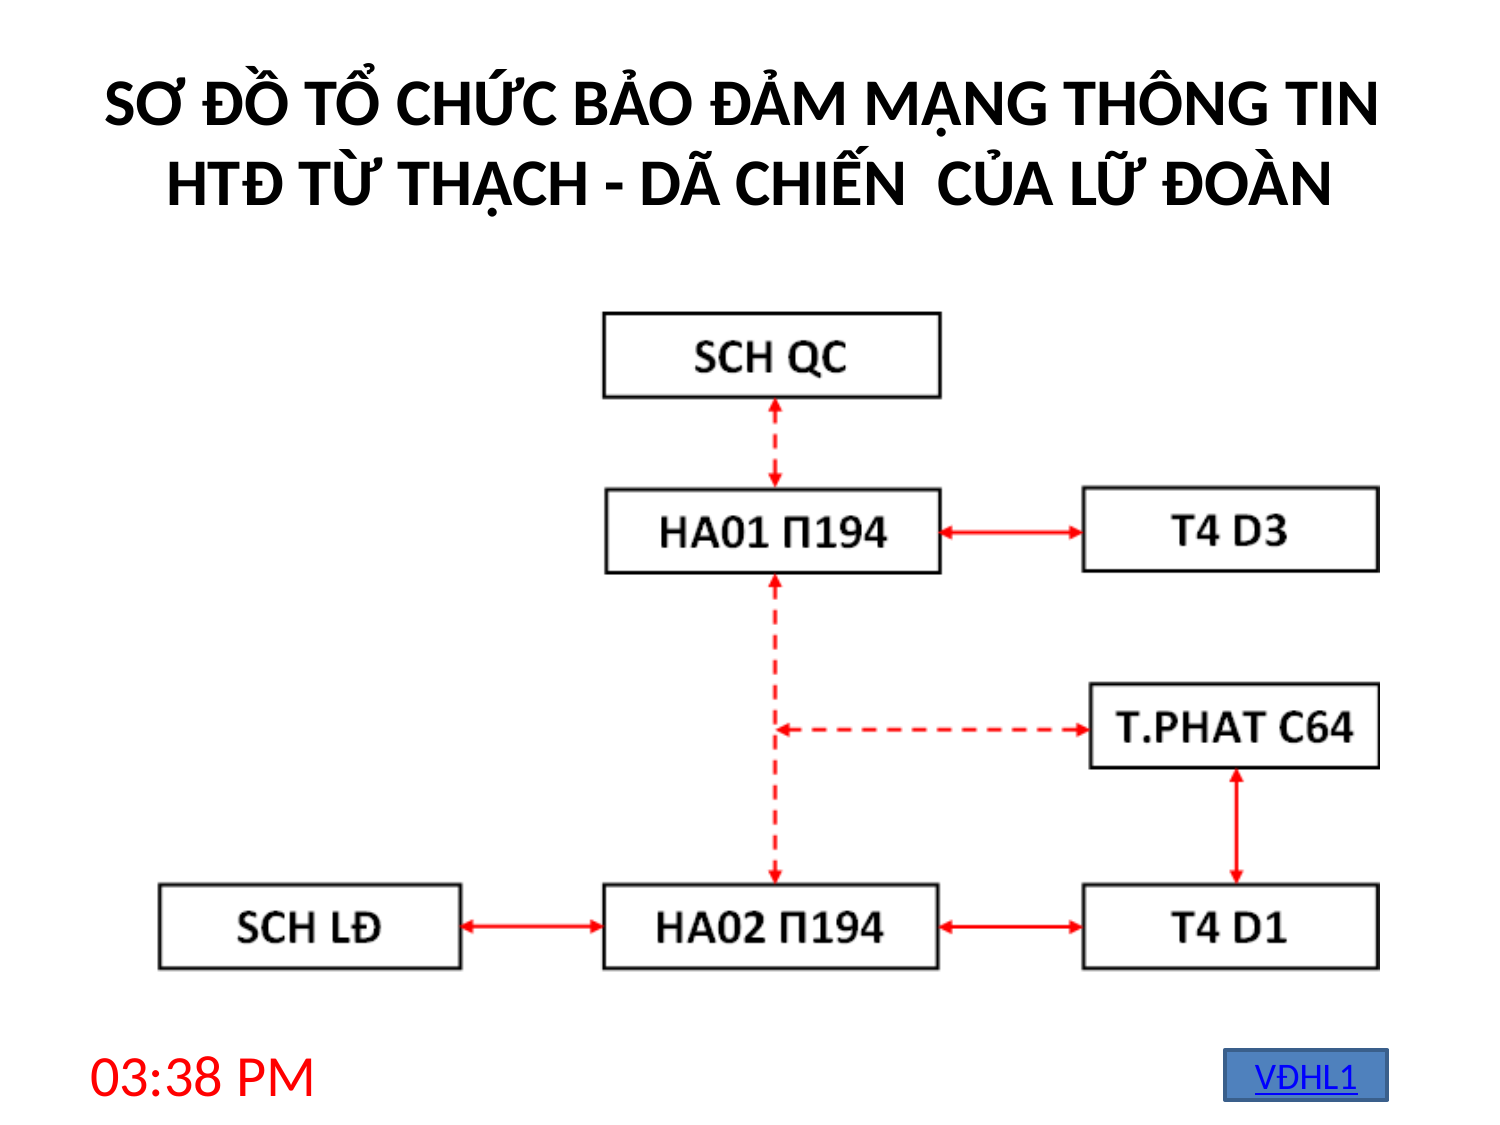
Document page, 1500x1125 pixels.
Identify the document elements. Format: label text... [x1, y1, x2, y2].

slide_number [75, 1042, 425, 1103]
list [133, 287, 1381, 988]
text_box VĐHL1 [1223, 1048, 1389, 1102]
title SƠ ĐỒ TỔ CHỨC BẢO ĐẢM MẠNG THÔNG TIN HTĐ TỪ THẠCH - DÃ CHIẾN CỦA LỮ ĐOÀN [75, 45, 1425, 233]
